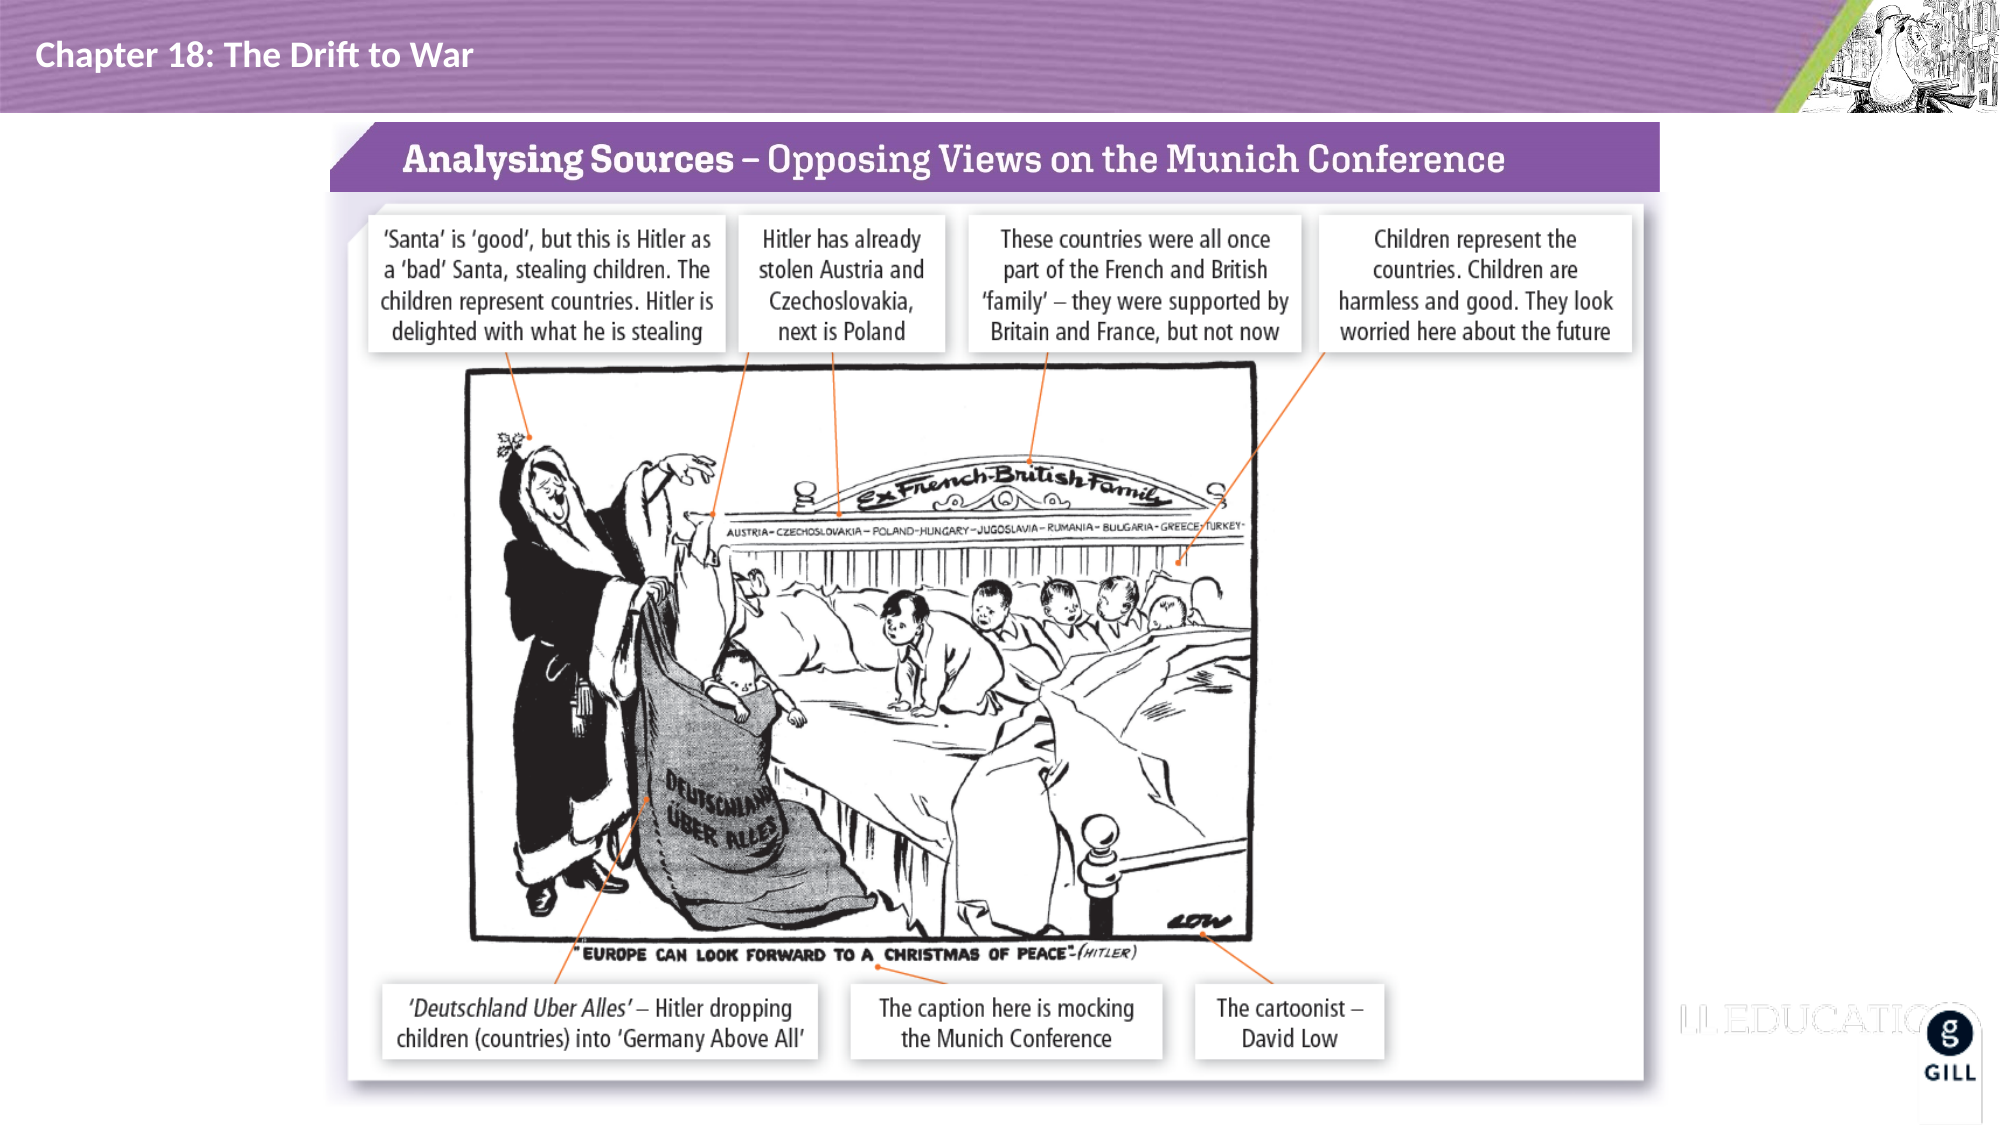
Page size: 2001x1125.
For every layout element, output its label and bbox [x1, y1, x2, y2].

picture [1680, 647, 2001, 1125]
text_box [310, 122, 1680, 1125]
picture [0, 0, 2000, 113]
